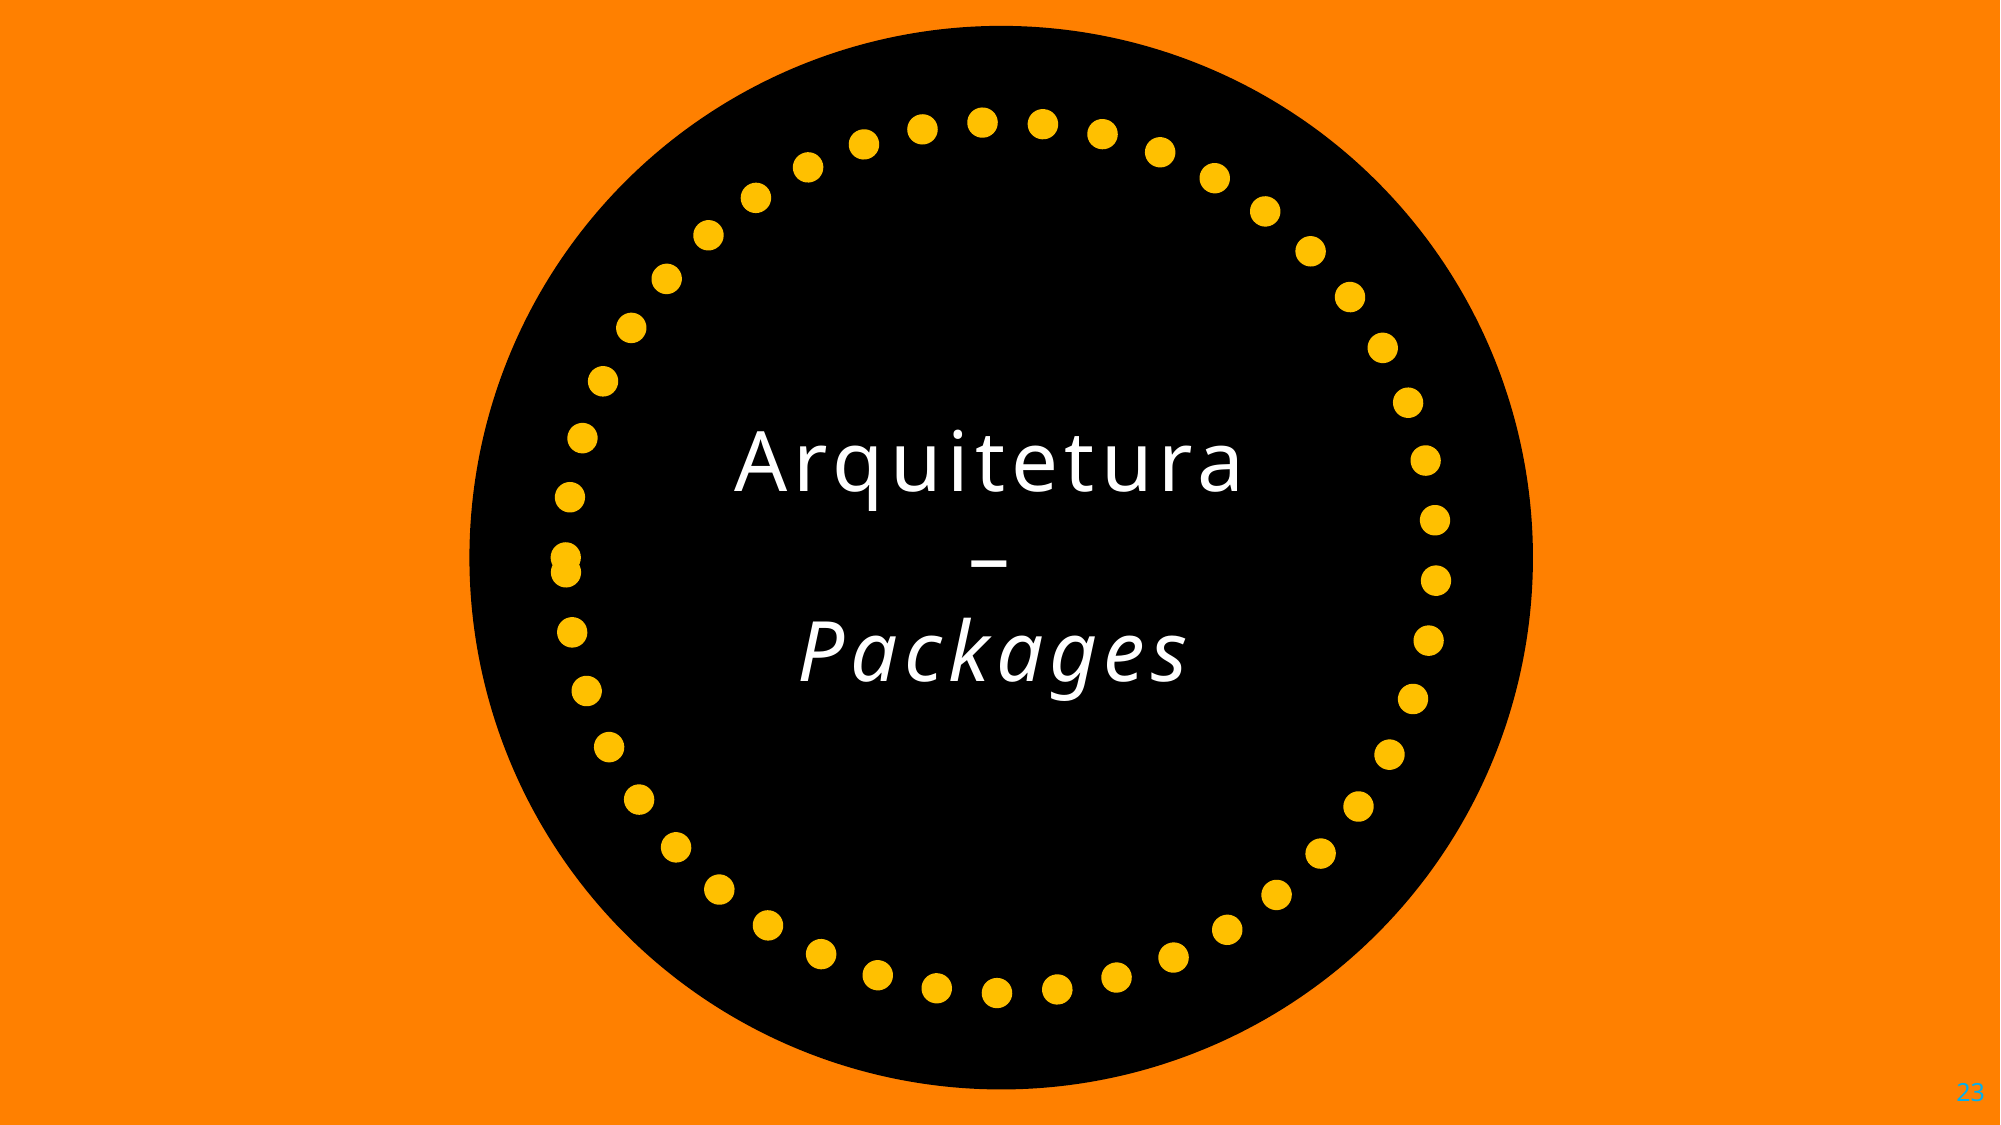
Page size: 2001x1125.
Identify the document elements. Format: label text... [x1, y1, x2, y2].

title Arquitetura – Packages [565, 406, 1421, 710]
slide_number 23 [1914, 1063, 2000, 1124]
